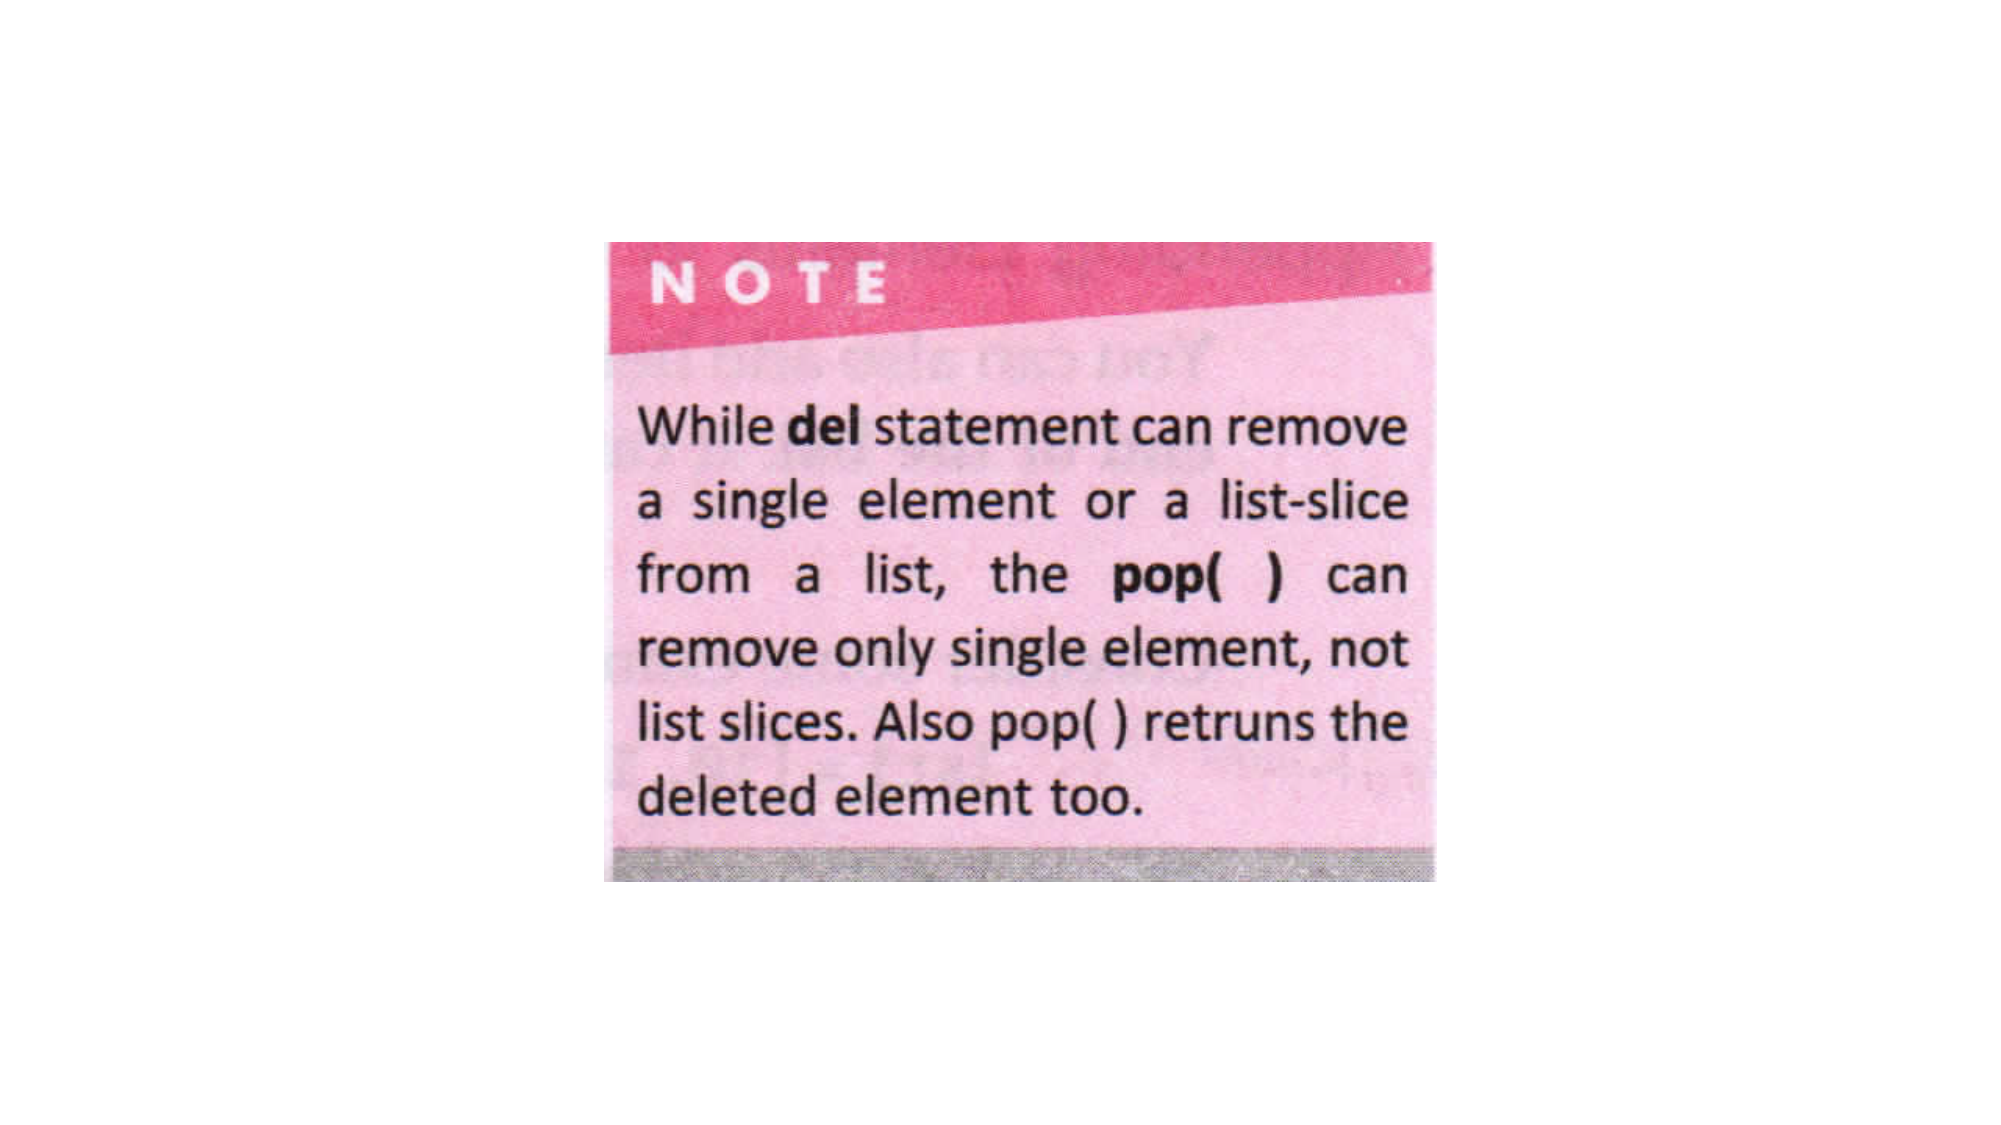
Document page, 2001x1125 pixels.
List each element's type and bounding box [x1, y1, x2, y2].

picture [603, 242, 1437, 882]
